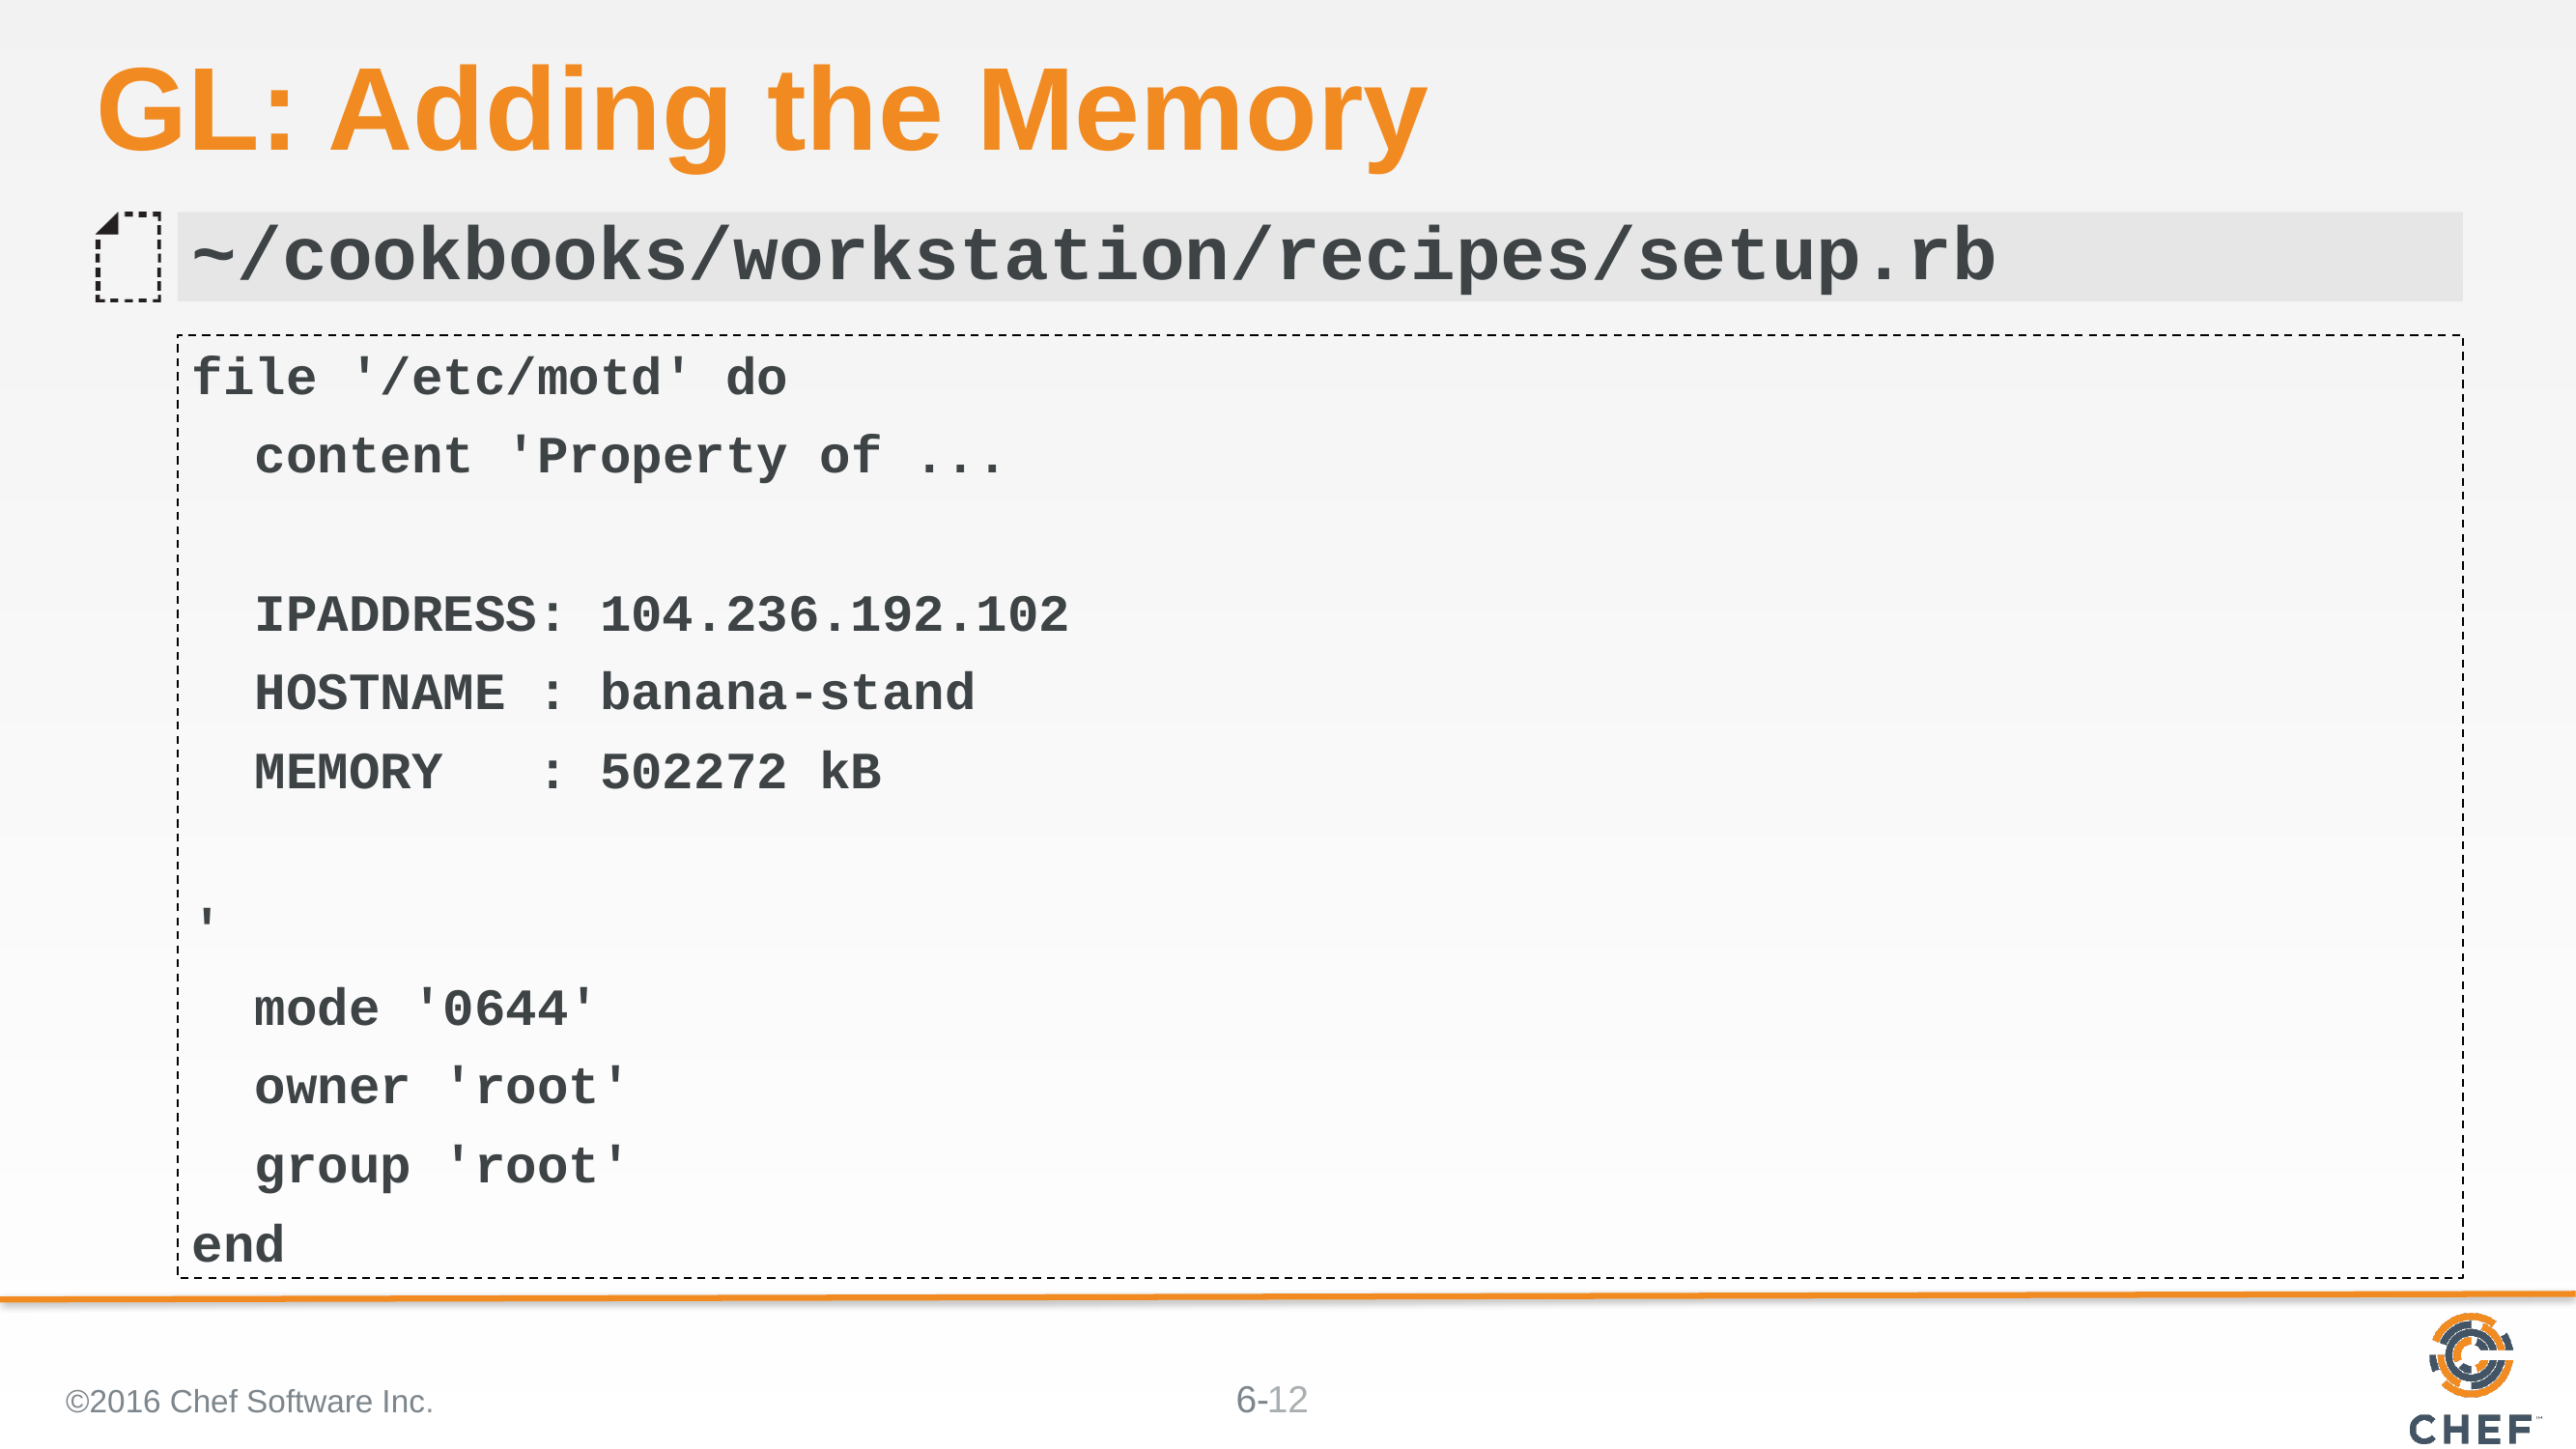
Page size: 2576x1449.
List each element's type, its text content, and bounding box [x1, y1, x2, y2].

title GL: Adding the Memory [96, 48, 2463, 180]
list file '/etc/motd' do content 'Property of ... IPADDRESS: 104.236.192.102 HOSTNAME : banana-stand MEMORY : 502272 kB ' mode '0644' owner 'root' group 'root' end [177, 334, 2464, 1279]
slide_number 12 [998, 1359, 1578, 1437]
footer ©2016 Chef Software Inc. [51, 1359, 952, 1440]
list ~/cookbooks/workstation/recipes/setup.rb [177, 212, 2463, 302]
picture [2399, 1297, 2550, 1449]
